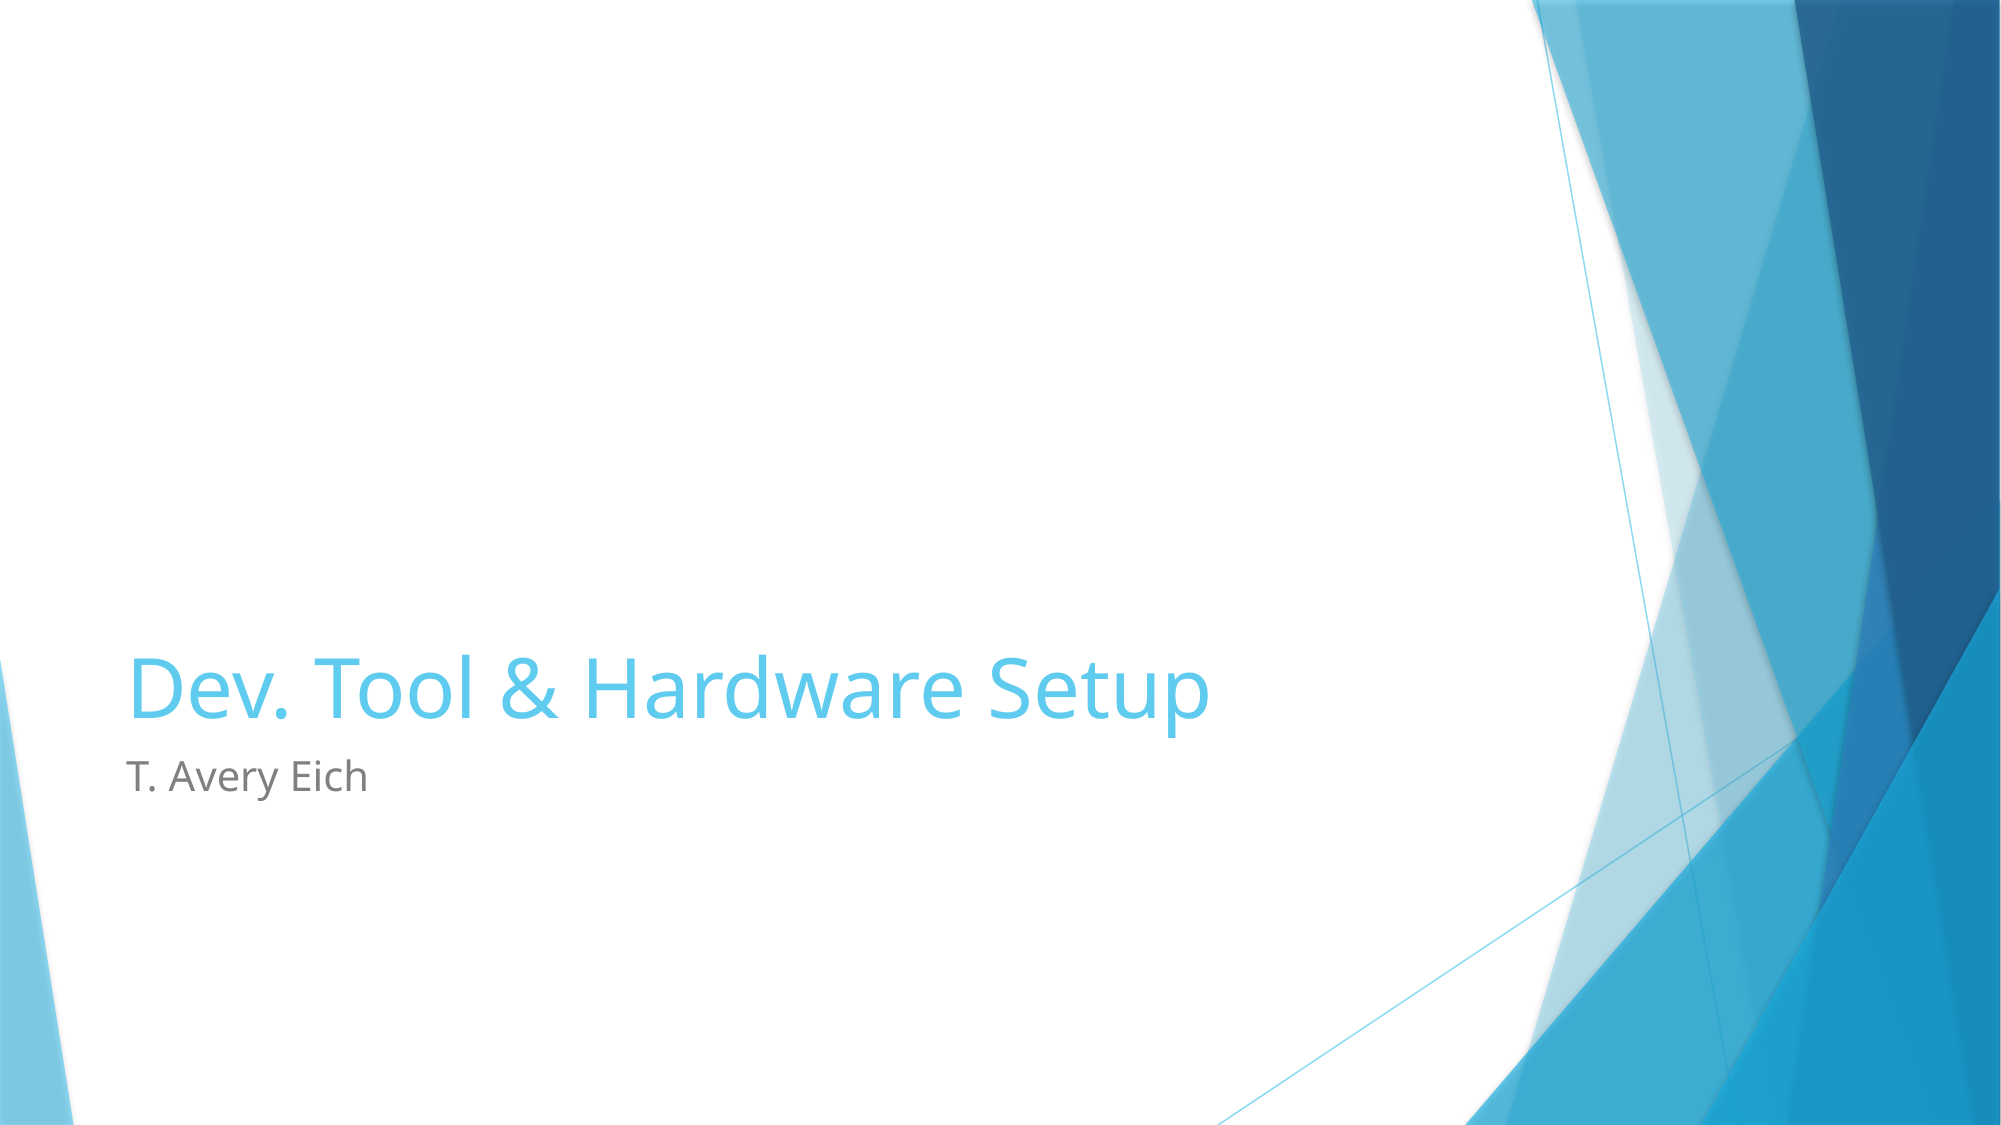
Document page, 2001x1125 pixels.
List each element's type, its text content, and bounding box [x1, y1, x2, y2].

title Dev. Tool & Hardware Setup [111, 443, 1522, 742]
list T. Avery Eich [111, 742, 1522, 884]
